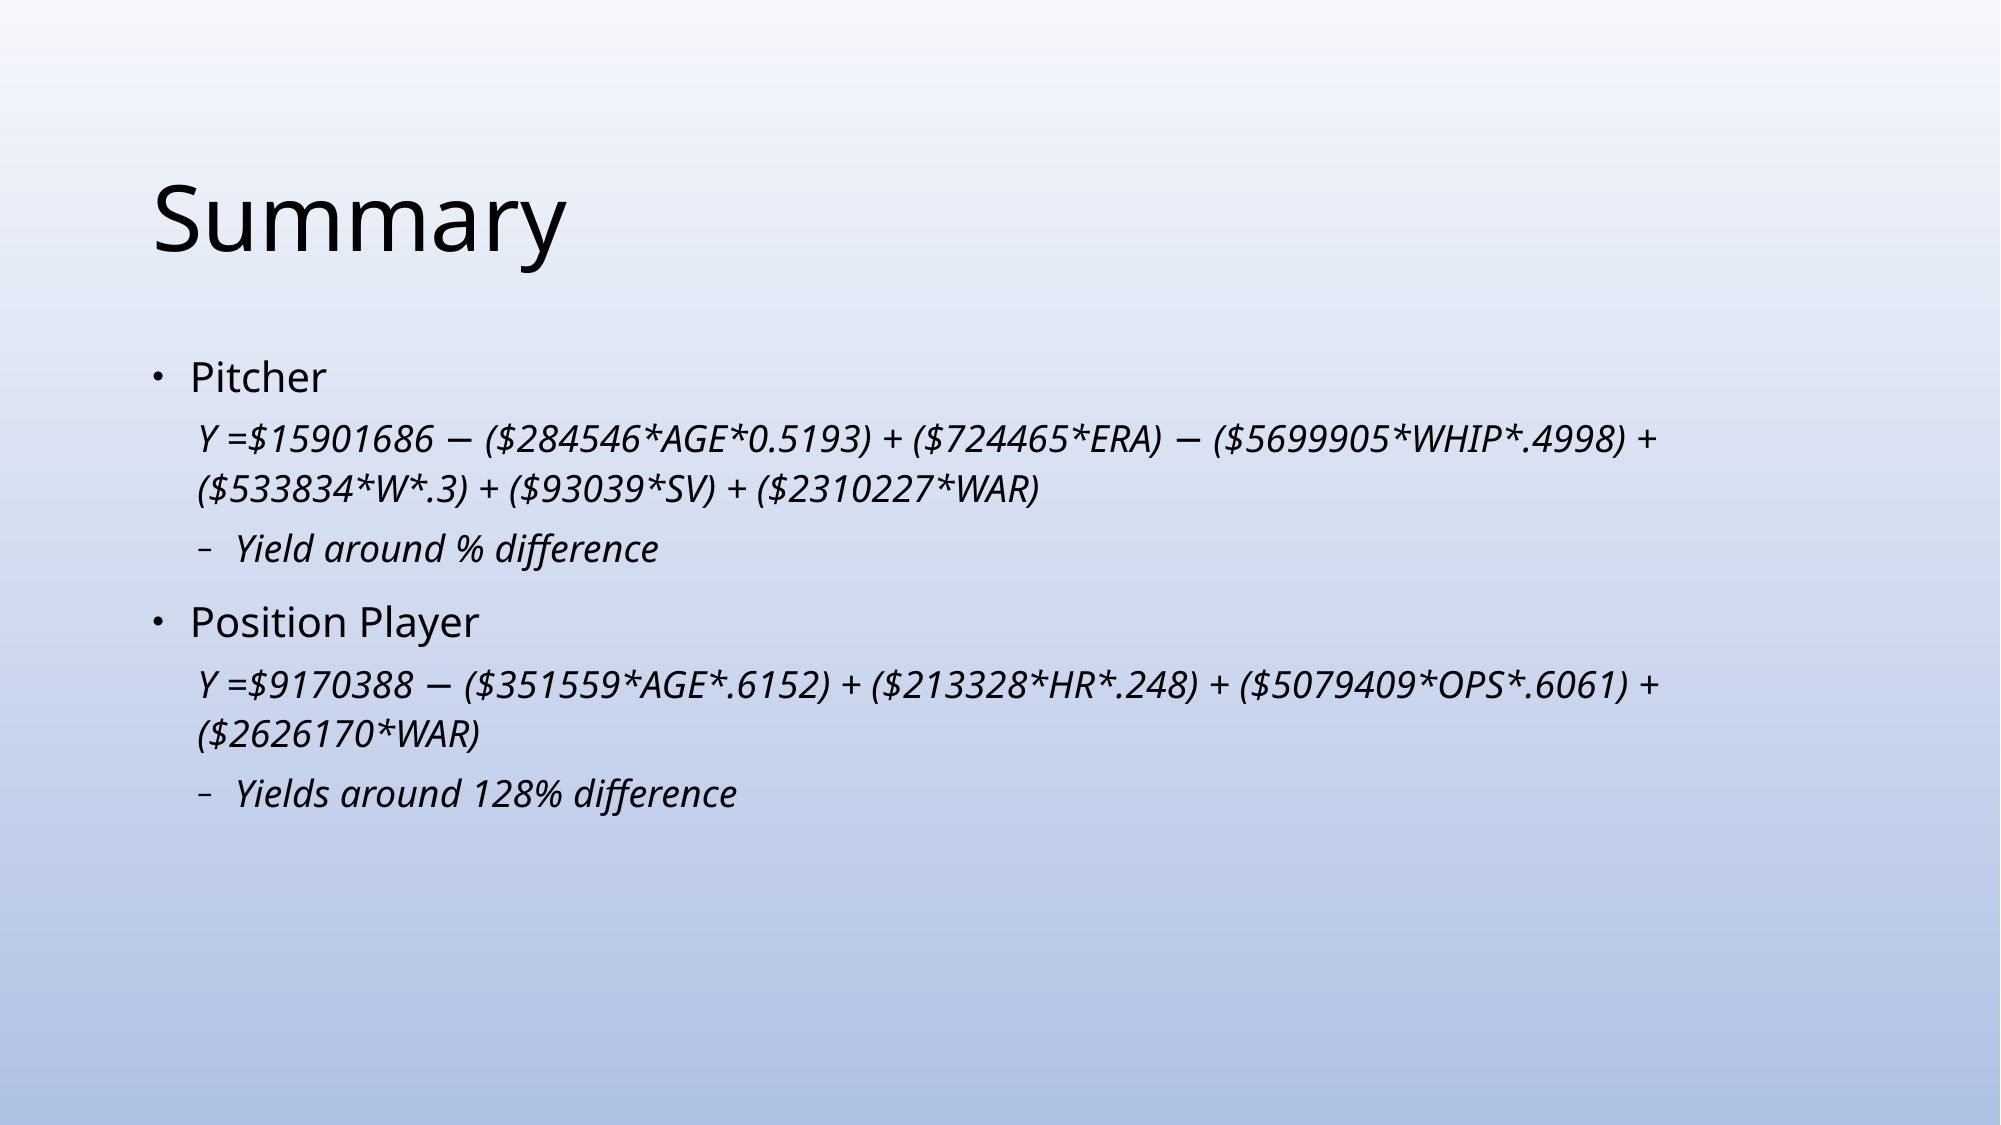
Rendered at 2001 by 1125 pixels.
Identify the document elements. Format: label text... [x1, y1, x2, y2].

title Summary [137, 95, 1863, 280]
list Pitcher Y =$15901686 − ($284546*AGE*0.5193) + ($724465*ERA) − ($5699905*WHIP*.4998) + ($533834*W*.3) + ($93039*SV) + ($2310227*WAR) Yield around % difference Position Player Y =$9170388 − ($351559*AGE*.6152) + ($213328*HR*.248) + ($5079409*OPS*.6061) + ($2626170*WAR) Yields around 128% difference [137, 338, 1863, 1014]
